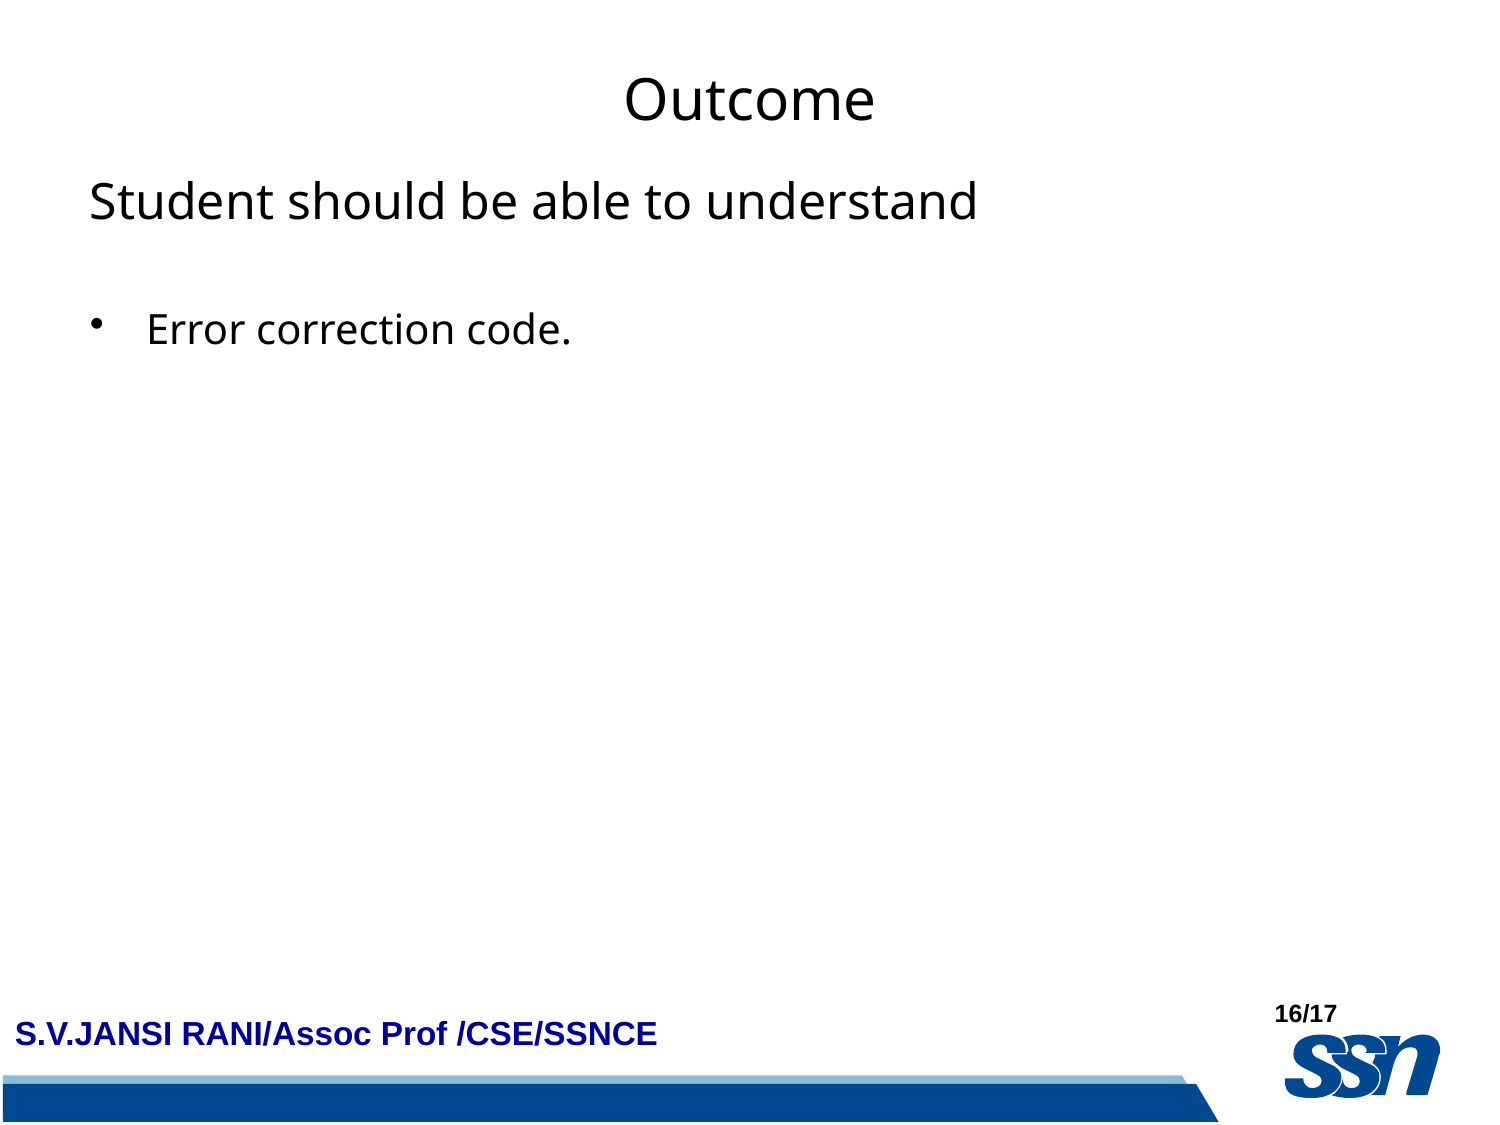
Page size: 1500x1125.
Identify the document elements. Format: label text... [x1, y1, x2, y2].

title Outcome [74, 44, 1426, 151]
list Student should be able to understand Error correction code. [74, 162, 1426, 1006]
